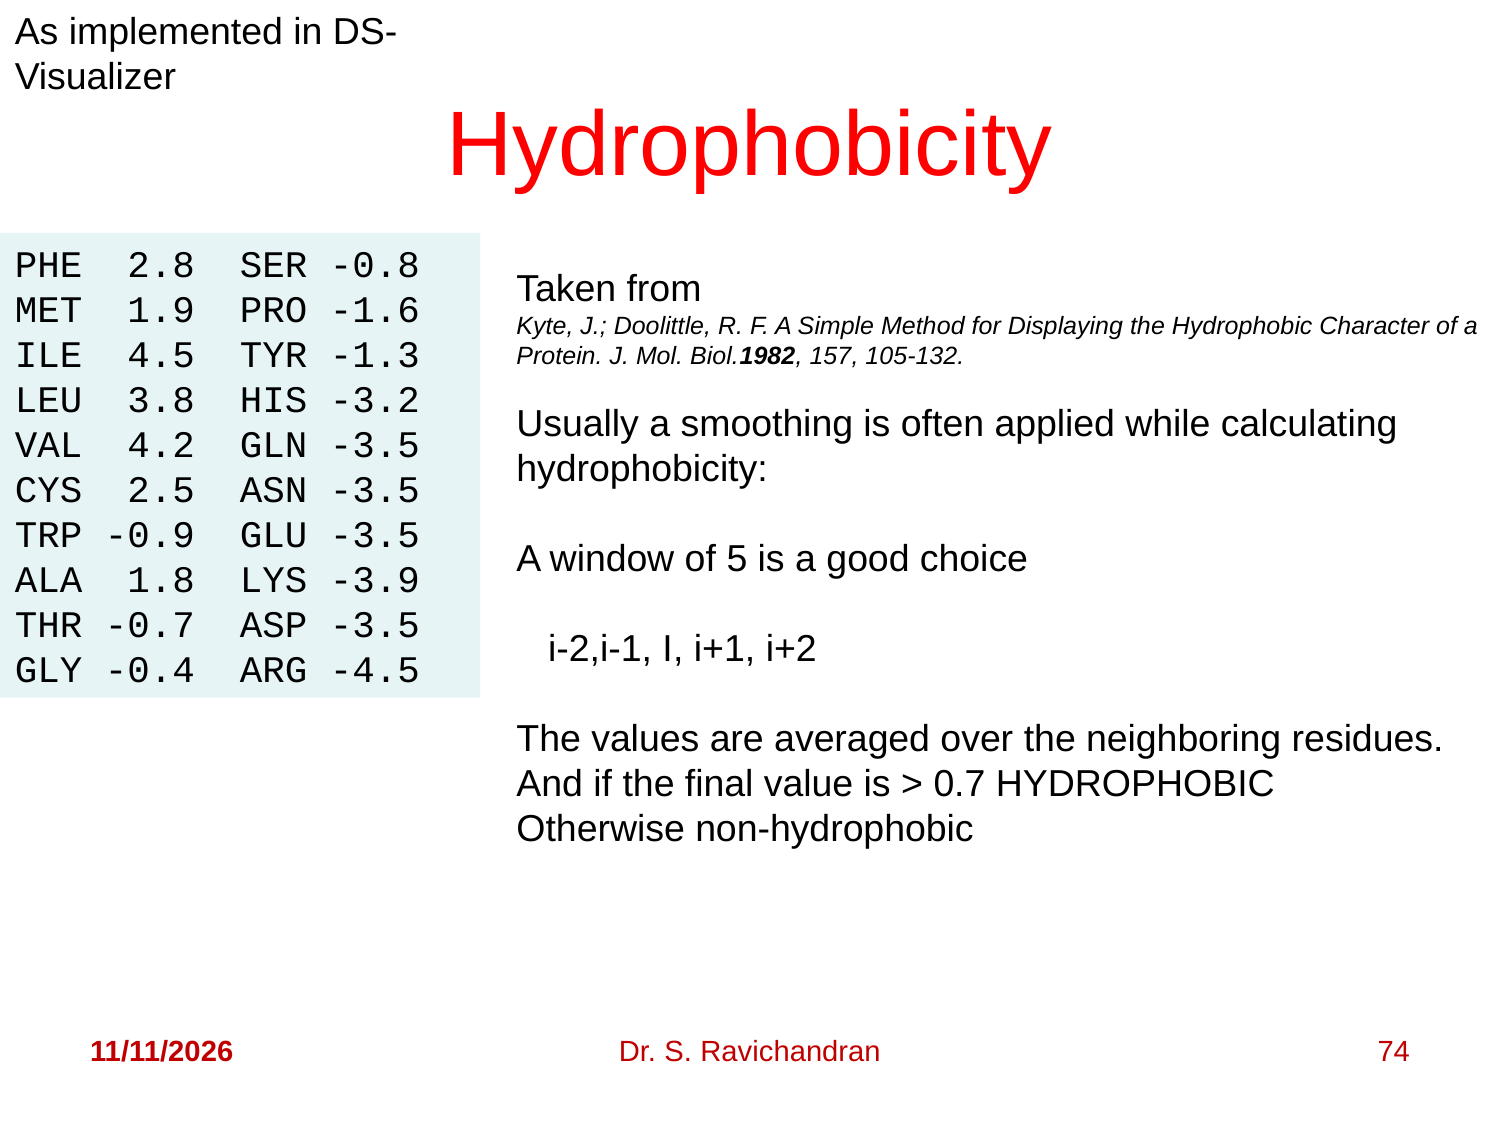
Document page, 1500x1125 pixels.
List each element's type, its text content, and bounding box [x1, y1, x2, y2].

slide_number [74, 1024, 426, 1103]
text_box As implemented in DS-Visualizer [0, 0, 518, 105]
text_box PHE 2.8 SER -0.8 MET 1.9 PRO -1.6 ILE 4.5 TYR -1.3 LEU 3.8 HIS -3.2 VAL 4.2 GLN -3.5 CYS 2.5 ASN -3.5 TRP -0.9 GLU -3.5 ALA 1.8 LYS -3.9 THR -0.7 ASP -3.5 GLY -0.4 ARG -4.5 [0, 232, 481, 698]
title Hydrophobicity [75, 45, 1425, 233]
text_box Taken from Kyte, J.; Doolittle, R. F. A Simple Method for Displaying the Hydrophobic Character of a Protein. J. Mol. Biol.1982, 157, 105-132. Usually a smoothing is often applied while calculating hydrophobicity: A window of 5 is a good choice i-2,i-1, I, i+1, i+2 The values are averaged over the neighboring residues. And if the final value is > 0.7 HYDROPHOBIC Otherwise non-hydrophobic [501, 256, 1500, 857]
slide_number 74 [1074, 1024, 1426, 1103]
footer Dr. S. Ravichandran [512, 1024, 988, 1103]
